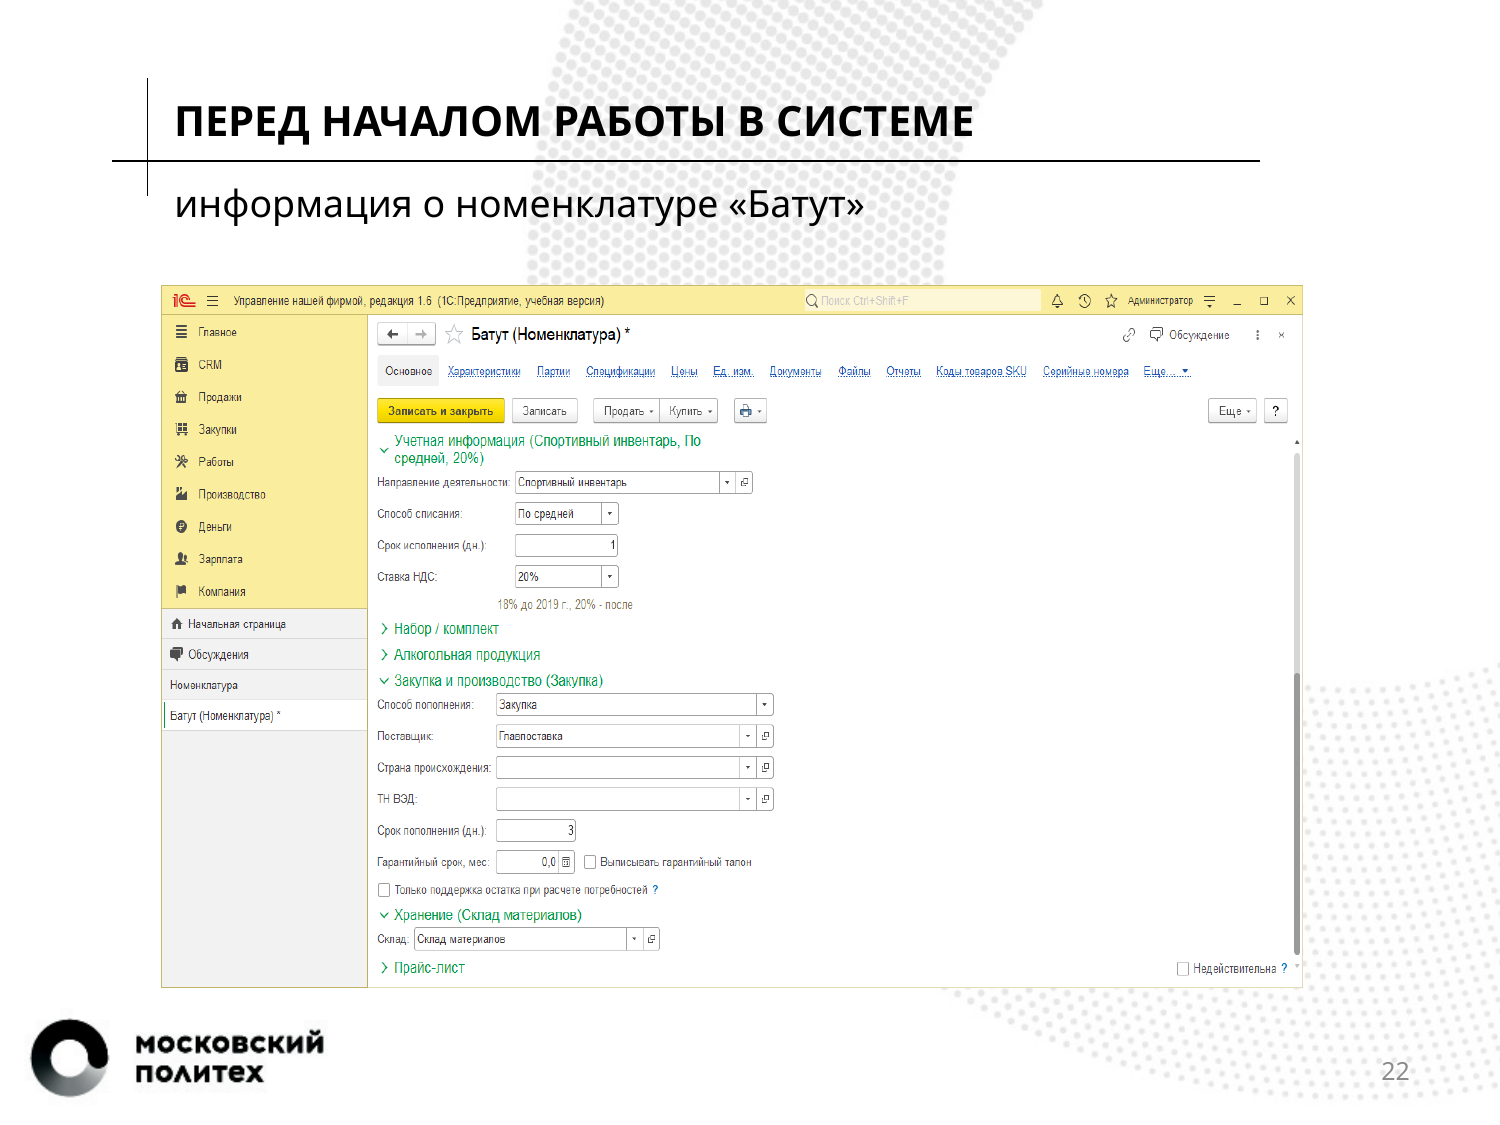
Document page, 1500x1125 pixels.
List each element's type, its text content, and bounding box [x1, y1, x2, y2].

title информация о номенклатуре «Батут» [159, 161, 1427, 244]
picture [0, 0, 1500, 1125]
text_box ПЕРЕД НАЧАЛОМ РАБОТЫ В СИСТЕМЕ [159, 78, 1427, 161]
slide_number 22 [1074, 1042, 1425, 1103]
